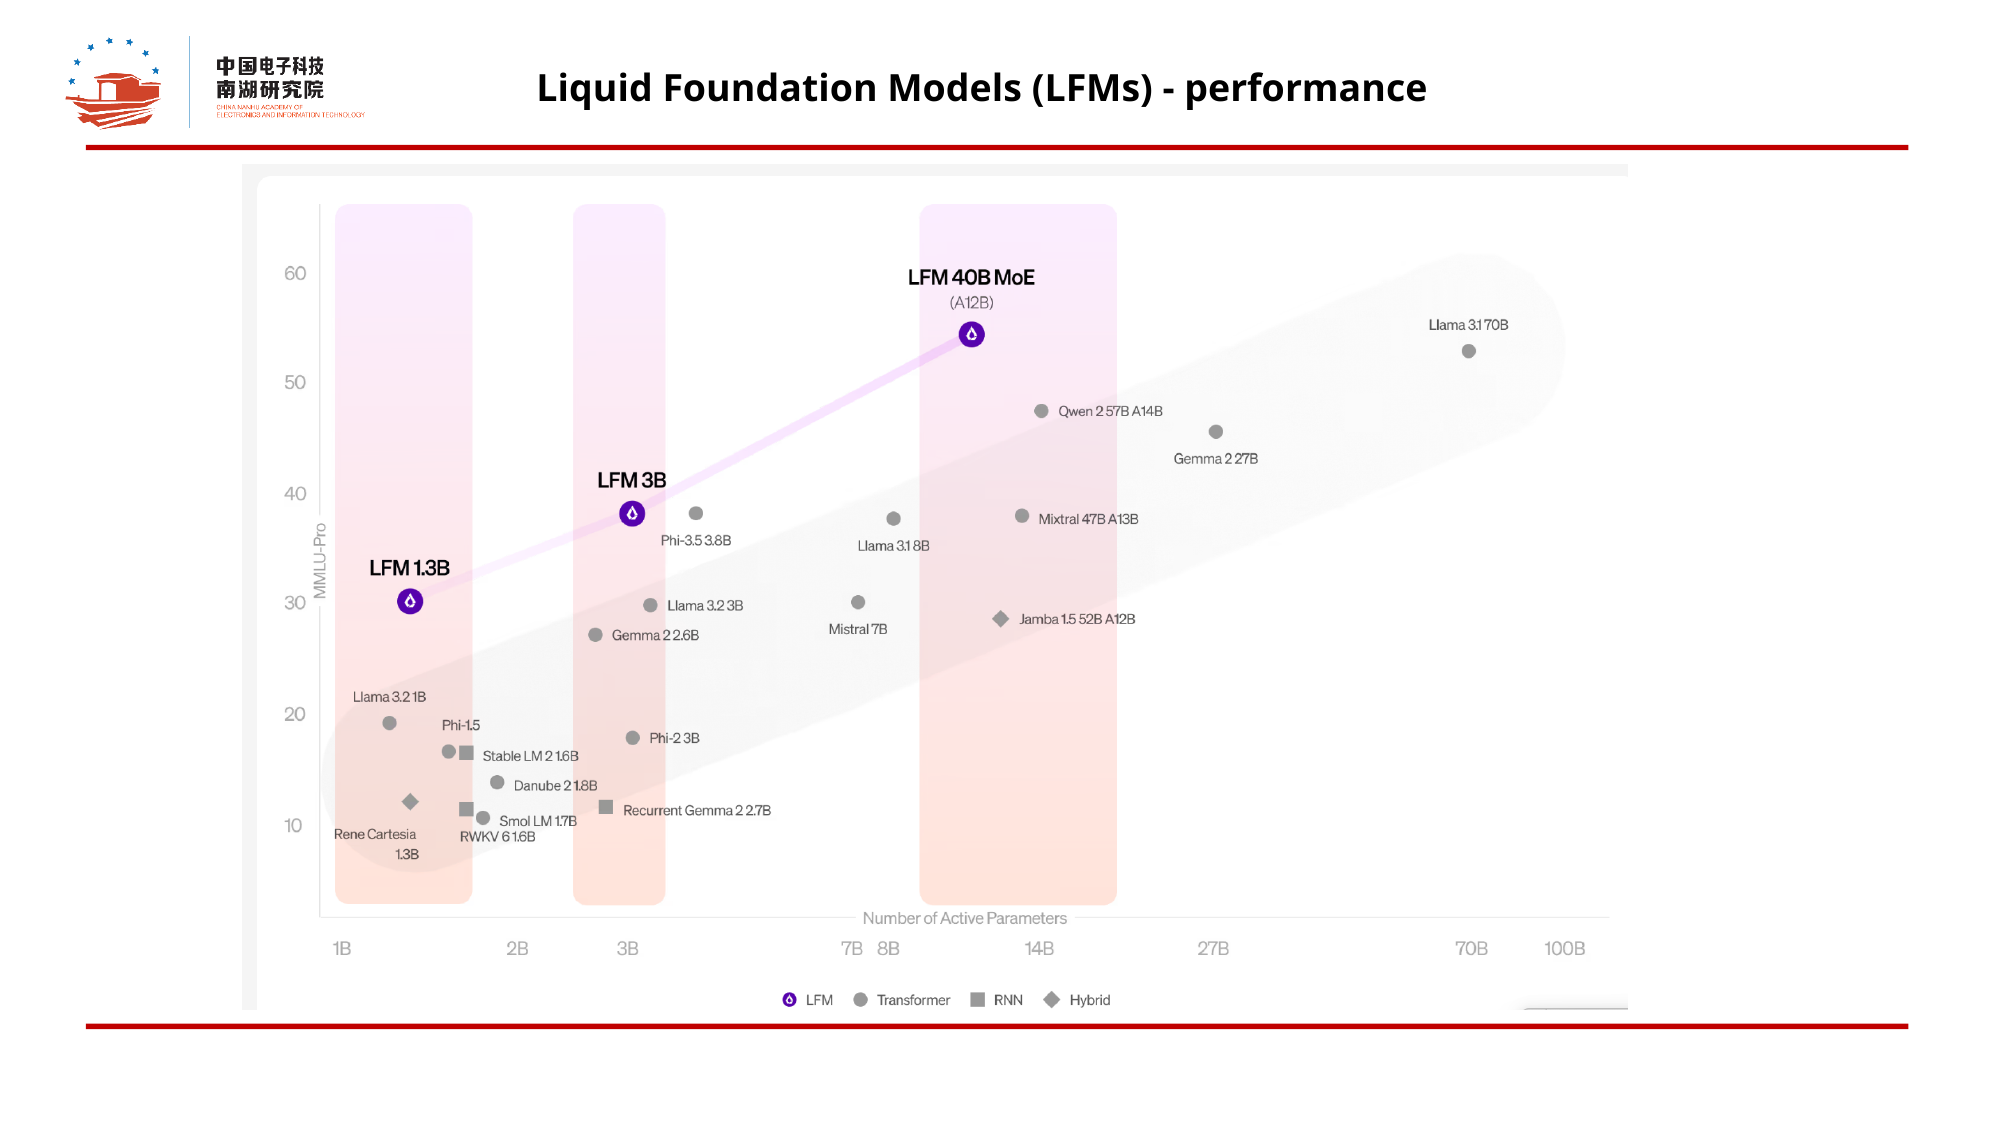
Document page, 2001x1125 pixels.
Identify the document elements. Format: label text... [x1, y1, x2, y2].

text_box Liquid Foundation Models (LFMs) - performance [521, 56, 1757, 116]
picture [56, 16, 370, 145]
text_box [85, 144, 1909, 151]
picture [241, 164, 1628, 1010]
text_box [85, 1023, 1909, 1030]
